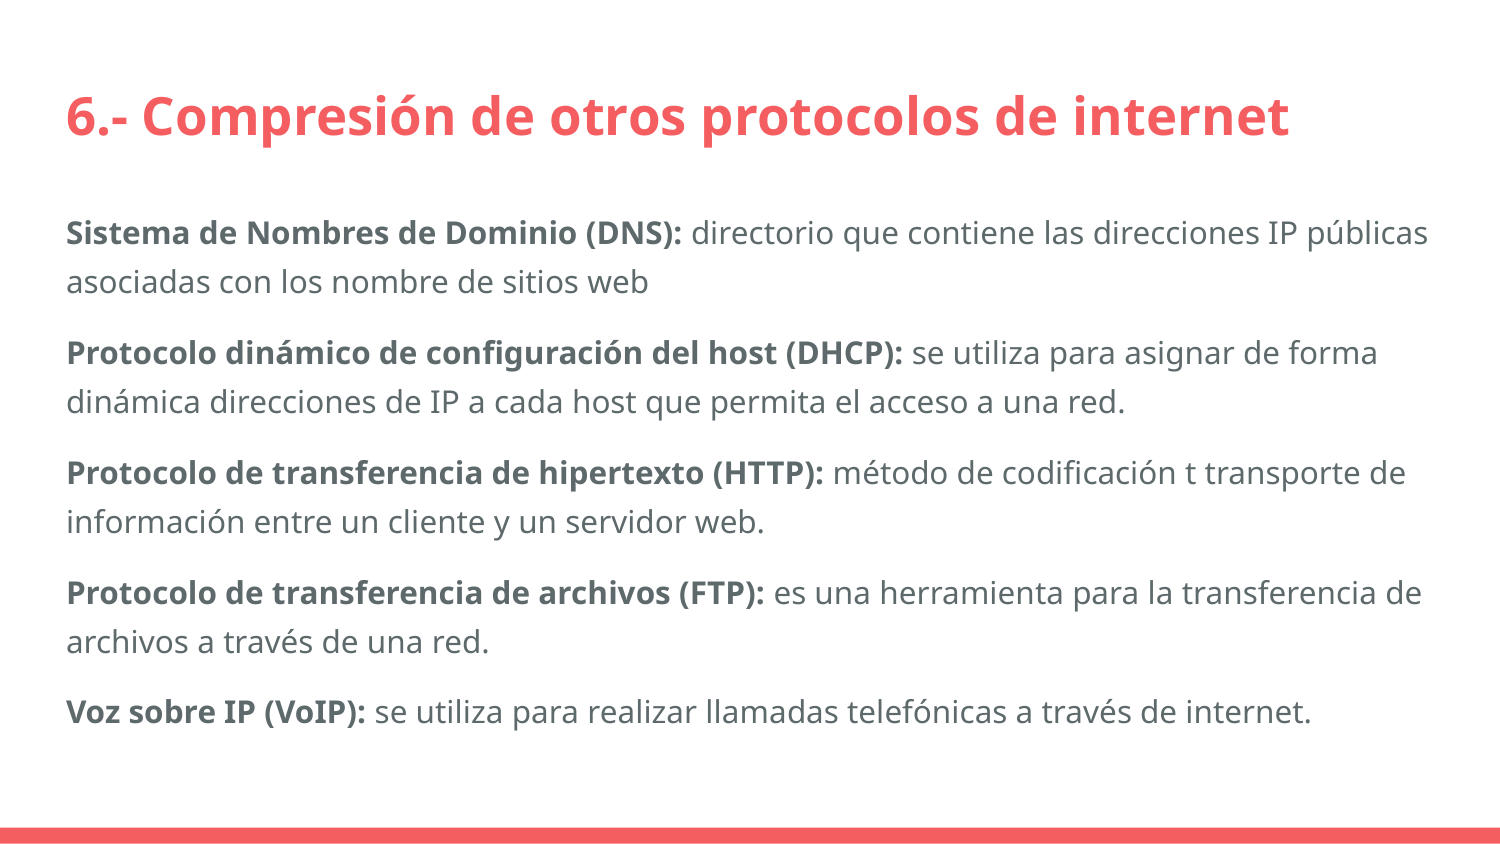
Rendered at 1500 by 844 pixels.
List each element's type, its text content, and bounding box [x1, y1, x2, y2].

title 6.- Compresión de otros protocolos de internet [51, 64, 1449, 167]
list Sistema de Nombres de Dominio (DNS): directorio que contiene las direcciones IP públicas asociadas con los nombre de sitios web Protocolo dinámico de configuración del host (DHCP): se utiliza para asignar de forma dinámica direcciones de IP a cada host que permita el acceso a una red. Protocolo de transferencia de hipertexto (HTTP): método de codificación t transporte de información entre un cliente y un servidor web. Protocolo de transferencia de archivos (FTP): es una herramienta para la transferencia de archivos a través de una red. Voz sobre IP (VoIP): se utiliza para realizar llamadas telefónicas a través de internet. [51, 189, 1449, 750]
